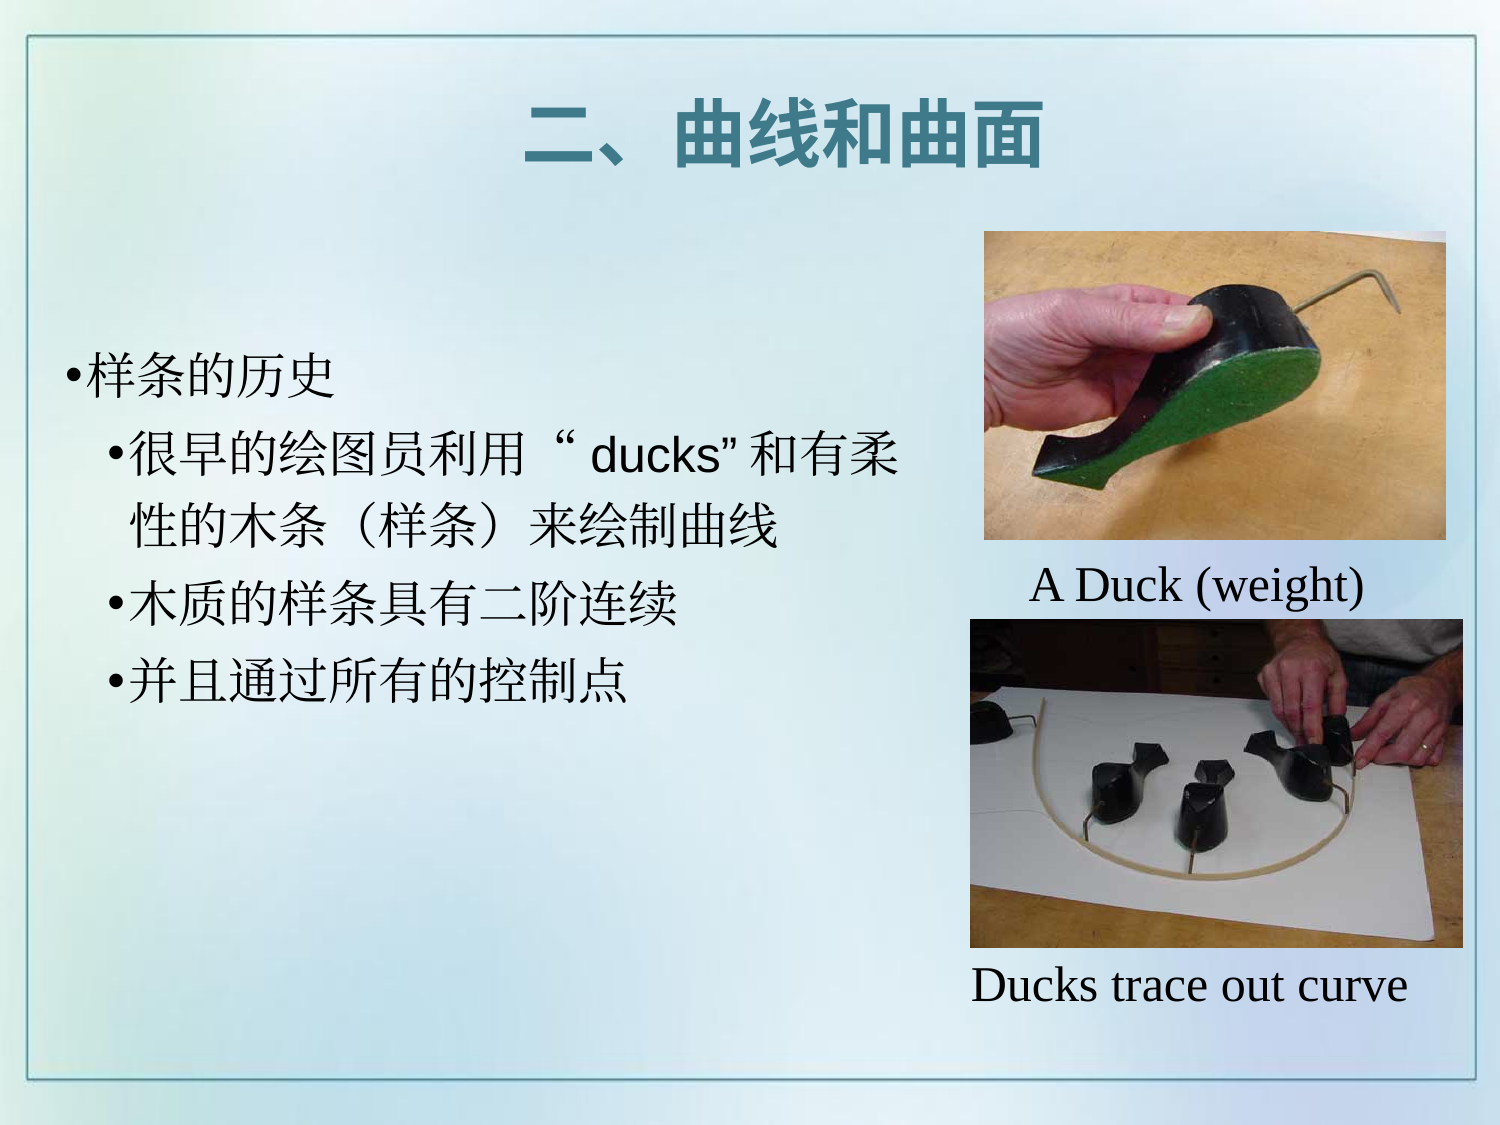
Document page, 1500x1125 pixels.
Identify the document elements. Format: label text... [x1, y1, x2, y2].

text_box 二、曲线和曲面 [286, 78, 1283, 184]
picture [0, 0, 1500, 1125]
list 样条的历史 很早的绘图员利用“ducks”和有柔性的木条（样条）来绘制曲线 木质的样条具有二阶连续 并且通过所有的控制点 [50, 324, 963, 899]
text_box Ducks trace out curve [956, 944, 1424, 1019]
text_box A Duck (weight) [1013, 544, 1380, 619]
